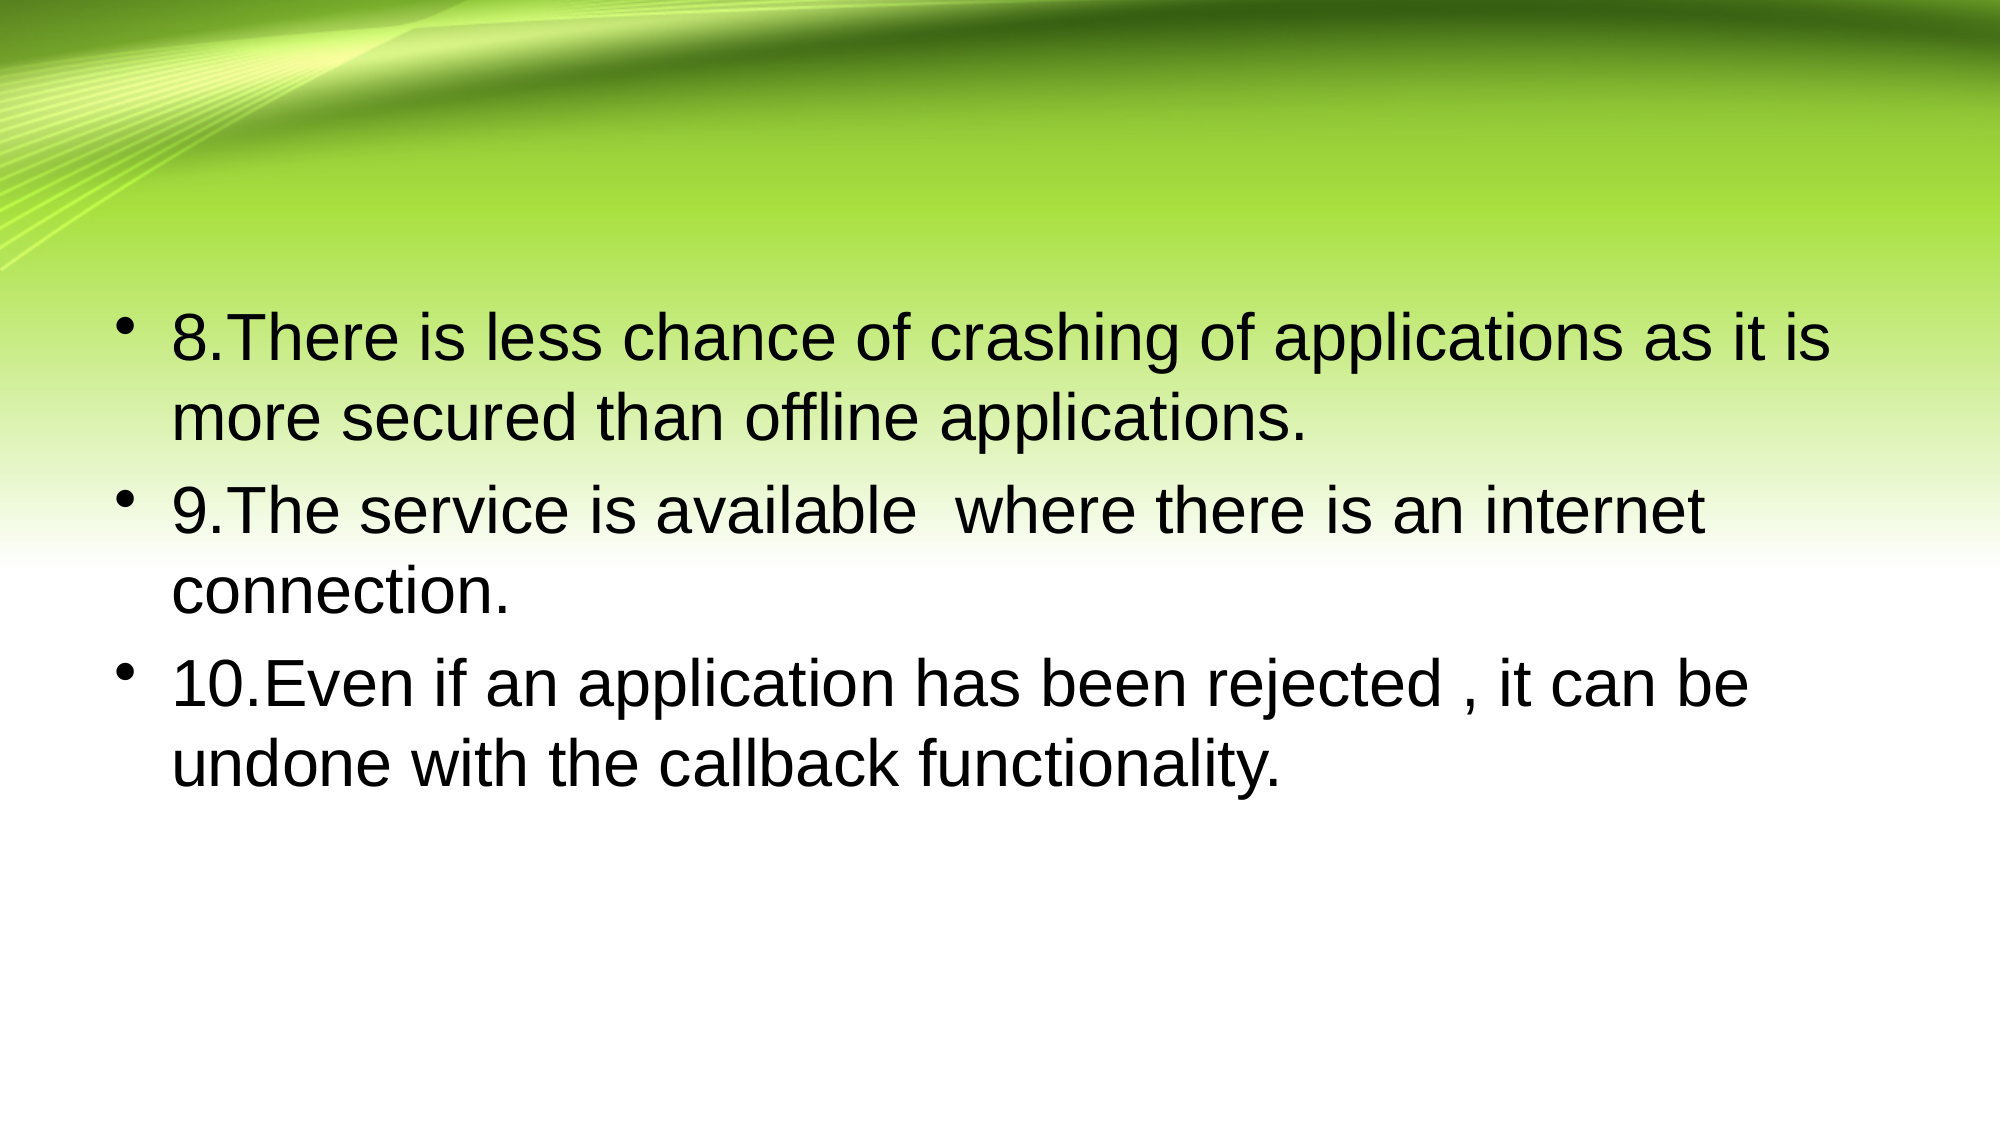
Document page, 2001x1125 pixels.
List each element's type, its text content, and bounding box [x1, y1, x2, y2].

list 8.There is less chance of crashing of applications as it is more secured than offline applications. 9.The service is available where there is an internet connection. 10.Even if an application has been rejected , it can be undone with the callback functionality. [99, 192, 1901, 1006]
picture [0, 0, 2000, 1125]
